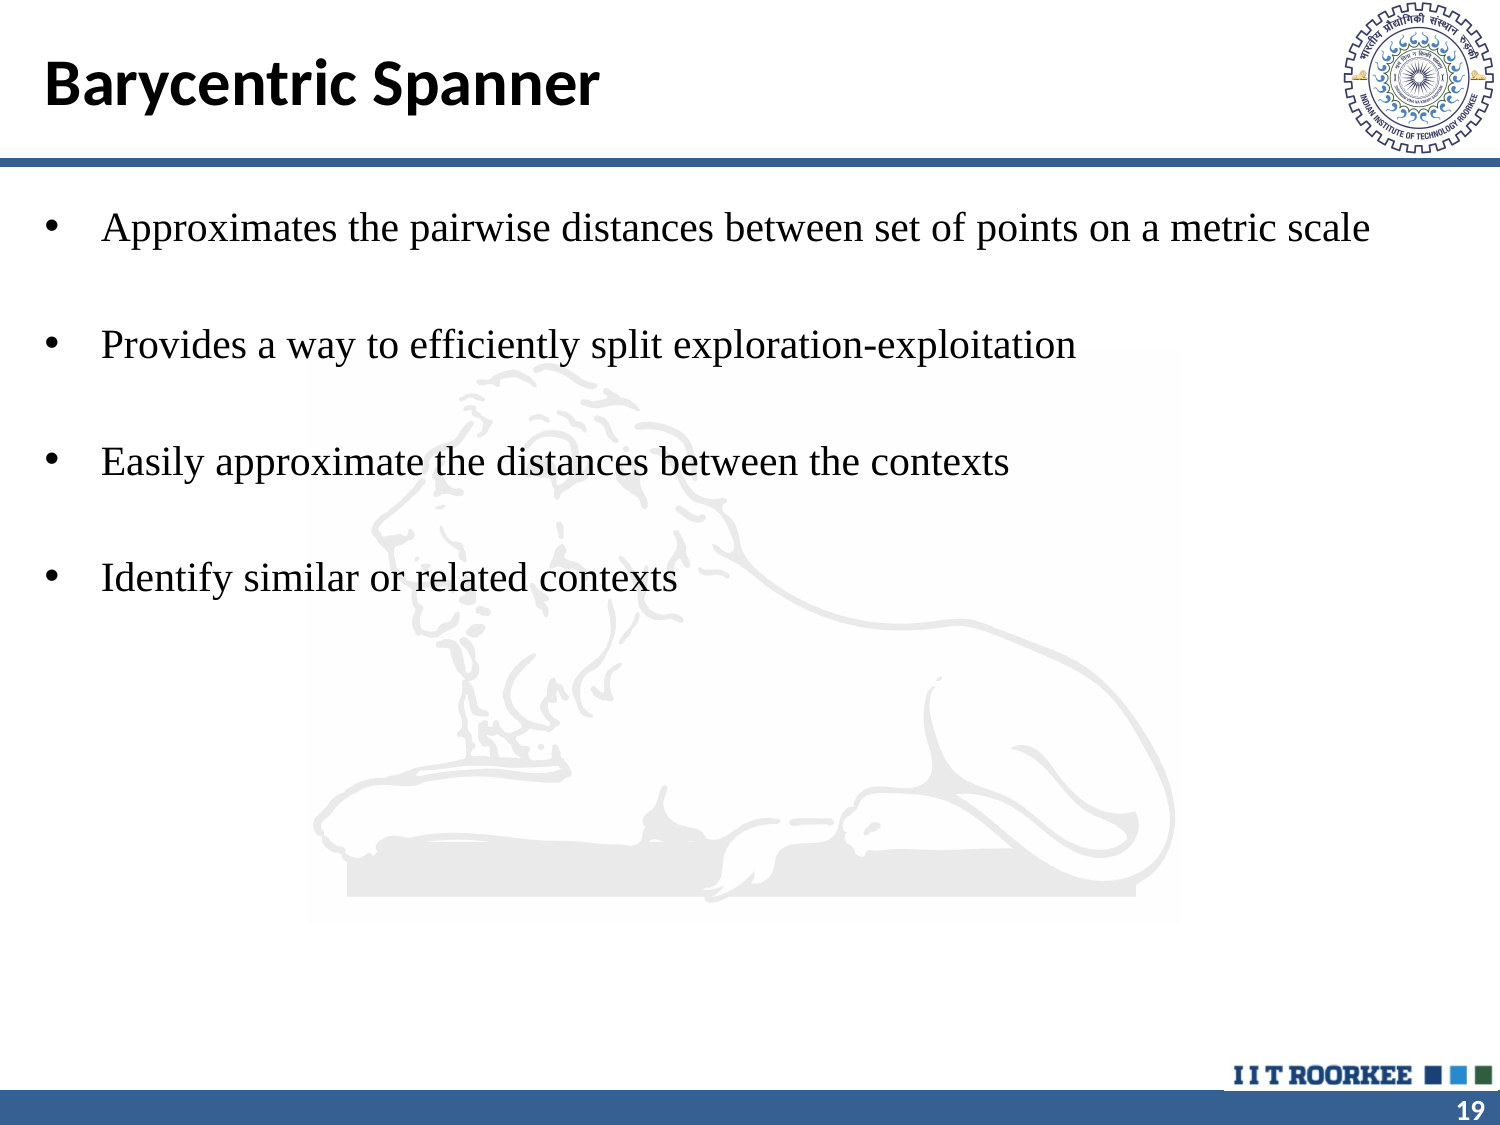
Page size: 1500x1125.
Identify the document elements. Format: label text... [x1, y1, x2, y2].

list Approximates the pairwise distances between set of points on a metric scale Provides a way to efficiently split exploration-exploitation Easily approximate the distances between the contexts Identify similar or related contexts [29, 192, 1468, 1050]
picture [1224, 1057, 1498, 1091]
picture [1339, 0, 1500, 158]
title Barycentric Spanner [29, 33, 1185, 125]
